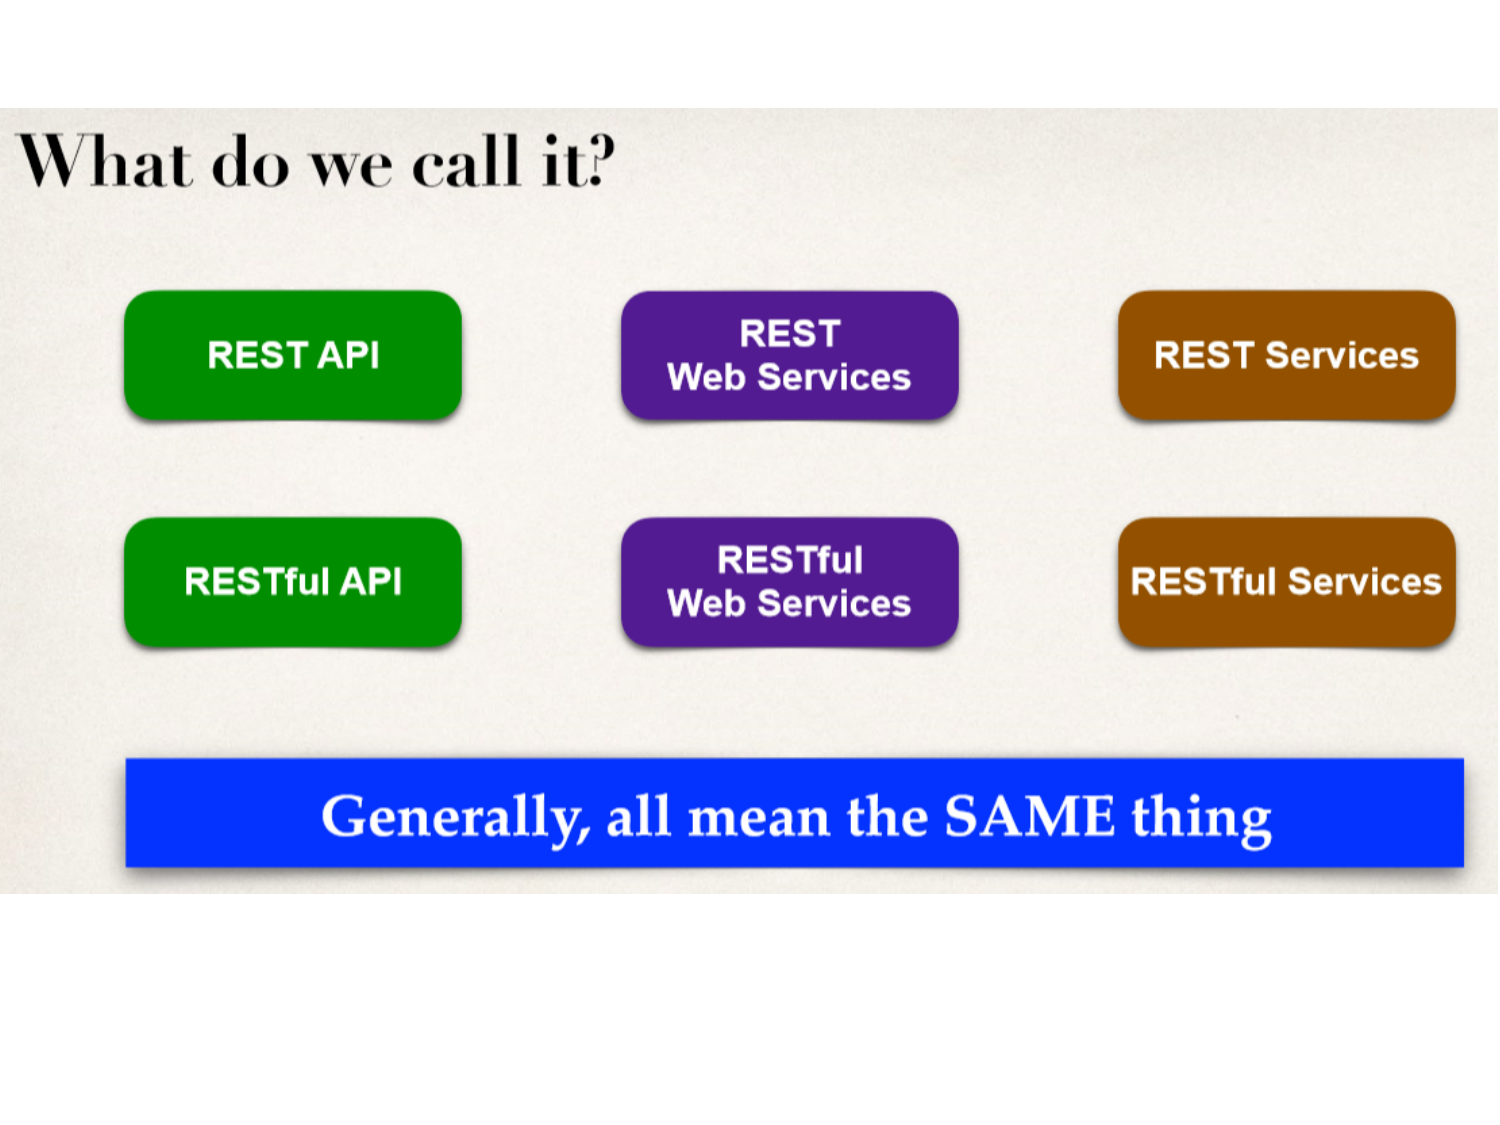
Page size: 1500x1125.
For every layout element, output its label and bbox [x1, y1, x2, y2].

picture [0, 108, 1498, 894]
